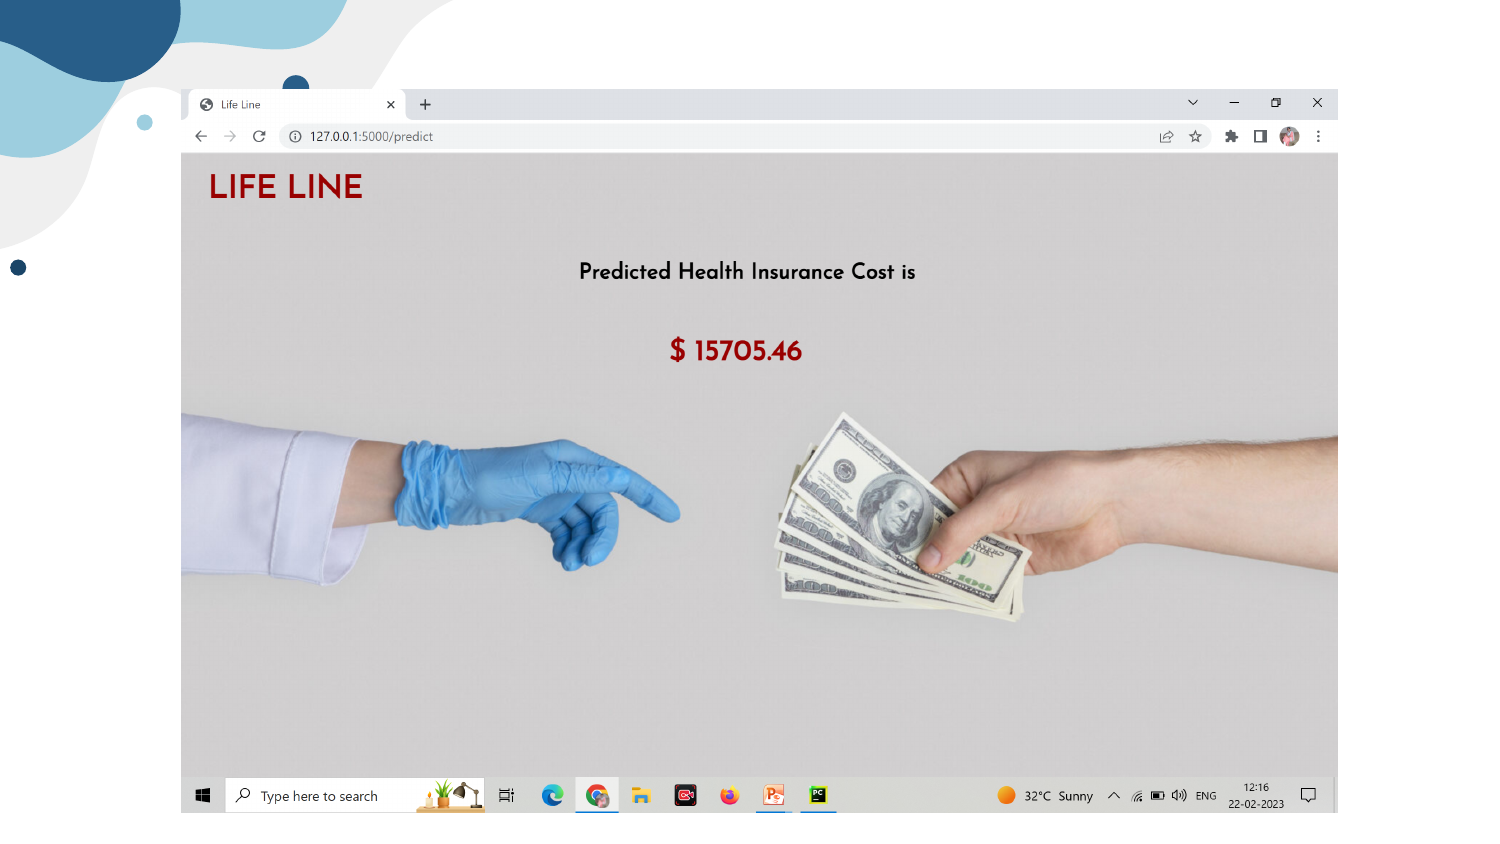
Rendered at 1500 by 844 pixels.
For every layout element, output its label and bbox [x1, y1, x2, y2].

picture [180, 89, 1338, 813]
